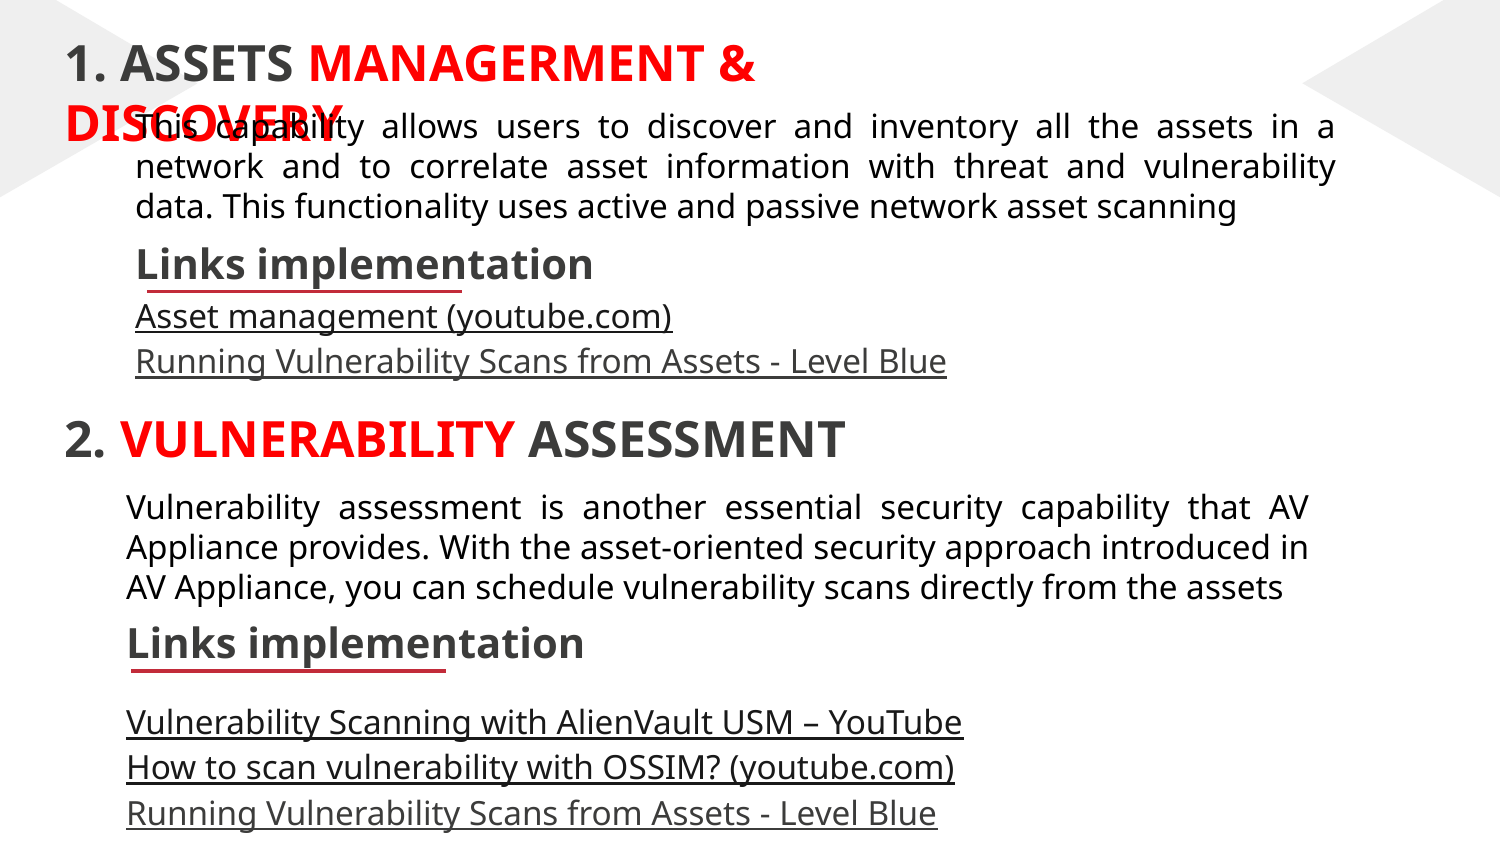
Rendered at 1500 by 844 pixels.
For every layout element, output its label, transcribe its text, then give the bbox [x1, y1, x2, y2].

text_box Links implementation [111, 595, 878, 683]
text_box 2. VULNERABILITY ASSESSMENT [49, 392, 1314, 487]
text_box Vulnerability assessment is another essential security capability that AV Appliance provides. With the asset-oriented security approach introduced in AV Appliance, you can schedule vulnerability scans directly from the assets [111, 478, 1327, 614]
title 1. ASSETS MANAGERMENT & DISCOVERY [49, 16, 988, 111]
text_box Links implementation [120, 233, 1327, 303]
text_box Vulnerability Scanning with AlienVault USM – YouTube How to scan vulnerability with OSSIM? (youtube.com) Running Vulnerability Scans from Assets - Level Blue [111, 693, 1327, 844]
text_box Asset management (youtube.com) Running Vulnerability Scans from Assets - Level Blue [120, 320, 1336, 400]
text_box This capability allows users to discover and inventory all the assets in a network and to correlate asset information with threat and vulnerability data. This functionality uses active and passive network asset scanning [120, 98, 1353, 233]
